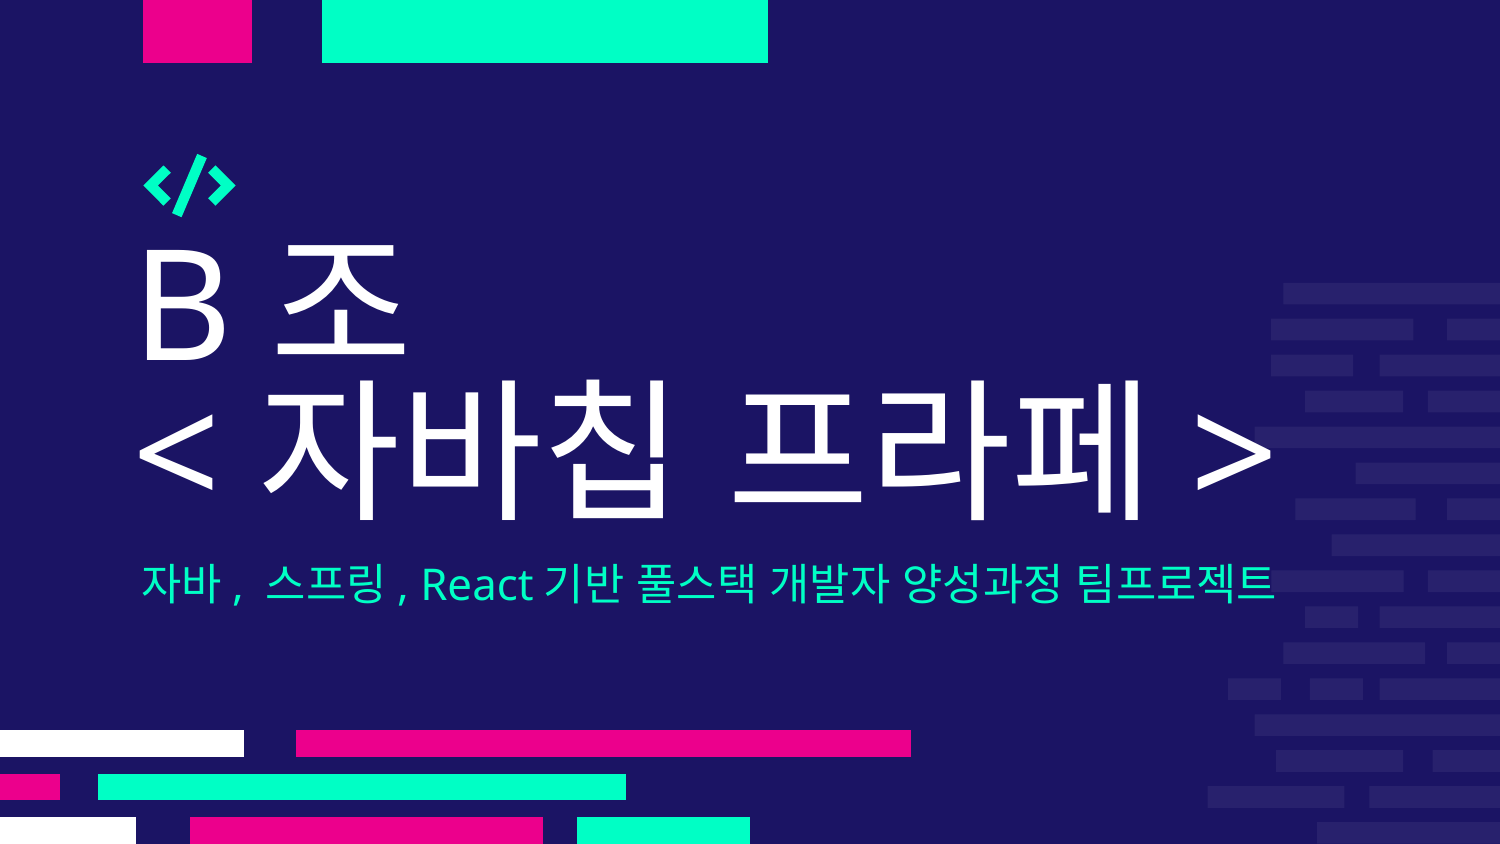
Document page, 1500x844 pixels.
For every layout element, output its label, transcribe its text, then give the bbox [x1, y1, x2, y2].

title B조 <자바칩 프라페> [117, 224, 1500, 538]
subtitle 자바, 스프링, React기반 풀스택 개발자 양성과정 팀프로젝트 [126, 557, 1500, 688]
